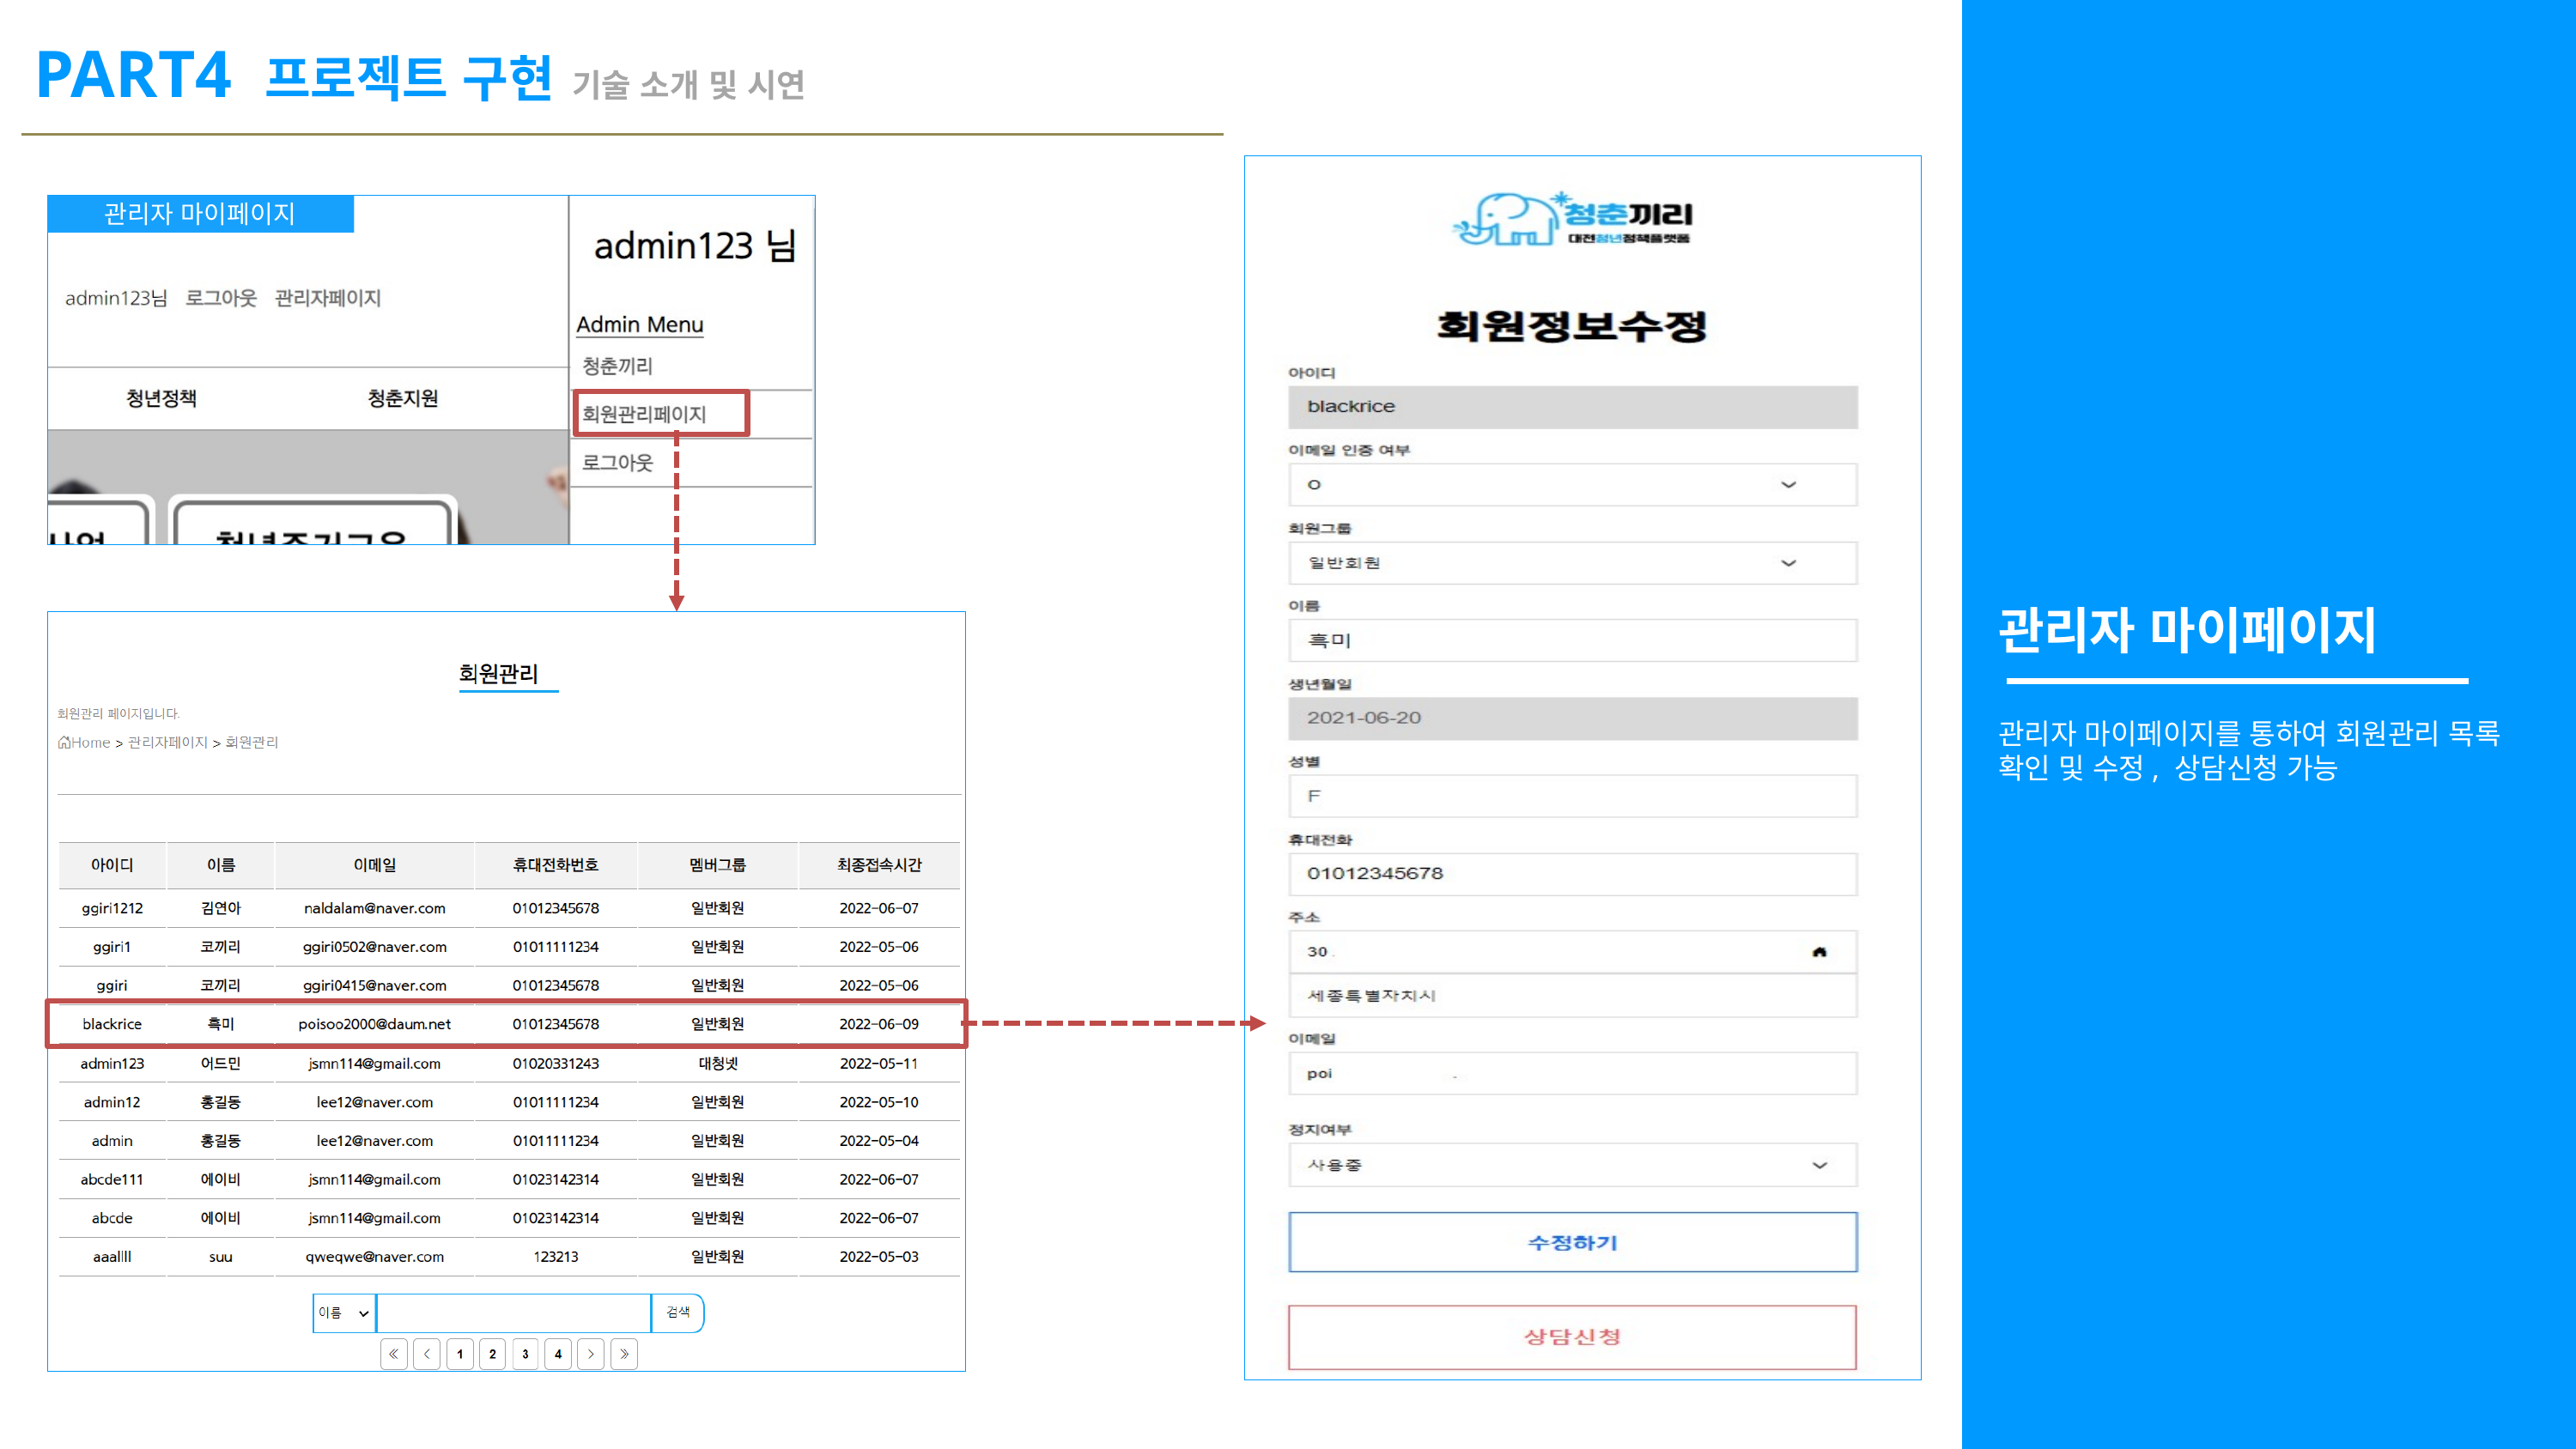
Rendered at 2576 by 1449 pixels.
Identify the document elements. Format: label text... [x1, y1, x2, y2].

text_box 관리자 마이페이지를 통하여 회원관리 목록 확인 및 수정, 상담신청 가능 [1985, 709, 2568, 791]
picture [46, 611, 967, 1372]
text_box PART4 프로젝트 구현 기술 소개 및 시연 [21, 27, 1610, 117]
text_box [1962, 0, 2576, 1449]
picture [46, 194, 817, 545]
picture [1244, 155, 1922, 1380]
text_box 관리자 마이페이지 [1985, 592, 2482, 666]
